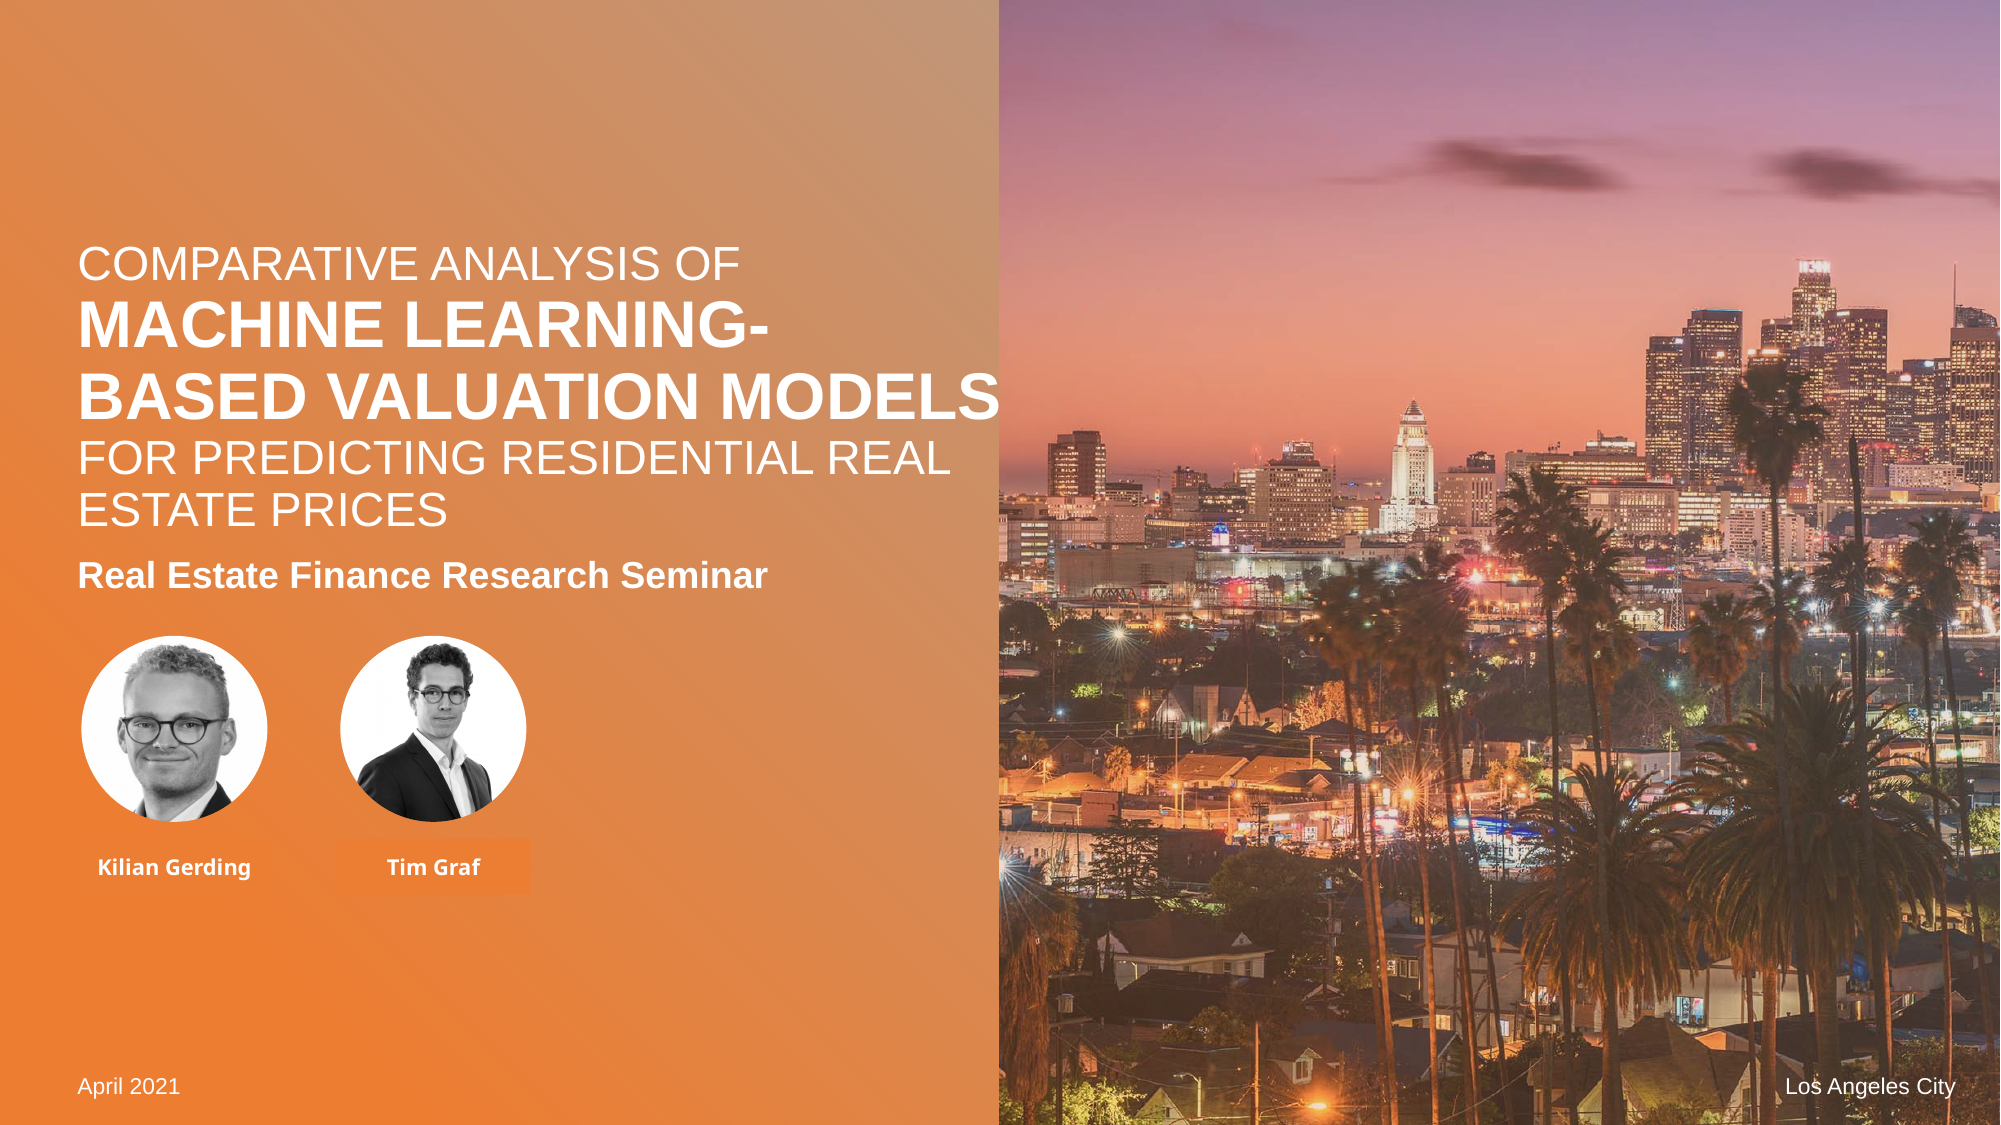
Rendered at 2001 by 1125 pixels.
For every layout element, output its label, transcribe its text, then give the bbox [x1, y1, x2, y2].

text_box [81, 635, 268, 822]
text_box Kilian Gerding [77, 838, 272, 895]
picture [999, 0, 2000, 1125]
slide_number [77, 1064, 395, 1110]
text_box Tim Graf [336, 838, 531, 895]
subtitle Real Estate Finance Research Seminar [77, 551, 999, 632]
title Comparative Analysis of Machine Learning-Based Valuation Models for Predicting Residential Real Estate Prices [77, 231, 999, 547]
picture [340, 635, 527, 822]
